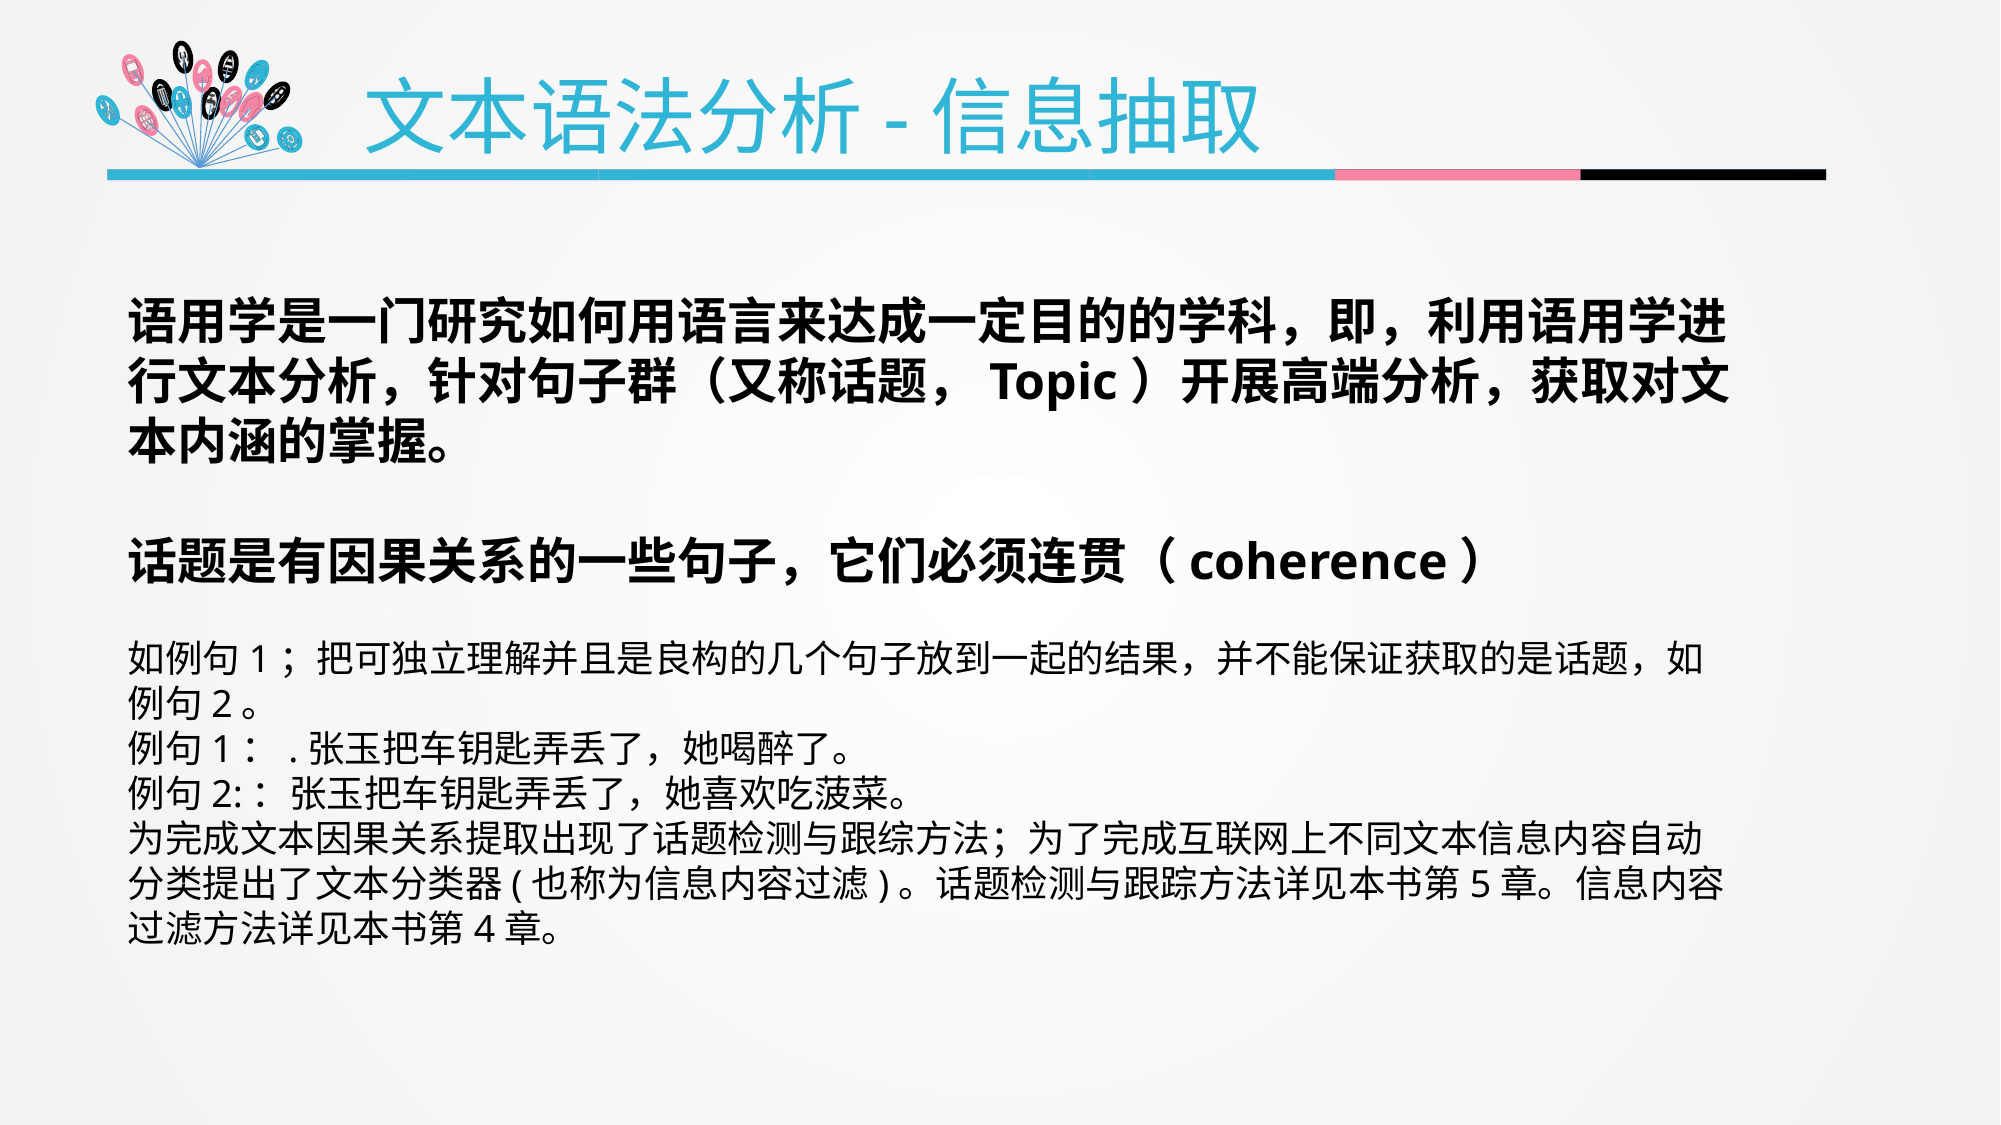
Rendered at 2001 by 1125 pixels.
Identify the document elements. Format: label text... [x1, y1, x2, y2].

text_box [107, 169, 1827, 181]
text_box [99, 42, 300, 168]
text_box 文本语法分析-信息抽取 [349, 57, 1278, 169]
text_box 语用学是一门研究如何用语言来达成一定目的的学科，即，利用语用学进行文本分析，针对句子群（又称话题，Topic）开展高端分析，获取对文本内涵的掌握。 话题是有因果关系的一些句子，它们必须连贯（coherence） 如例句1；把可独立理解并且是良构的几个句子放到一起的结果，并不能保证获取的是话题，如例句2。 例句1：.张玉把车钥匙弄丢了，她喝醉了。 例句2:：张玉把车钥匙弄丢了，她喜欢吃菠菜。 为完成文本因果关系提取出现了话题检测与跟综方法；为了完成互联网上不同文本信息内容自动分类提出了文本分类器(也称为信息内容过滤)。话题检测与跟踪方法详见本书第5章。信息内容过滤方法详见本书第4章。 [112, 282, 1746, 957]
